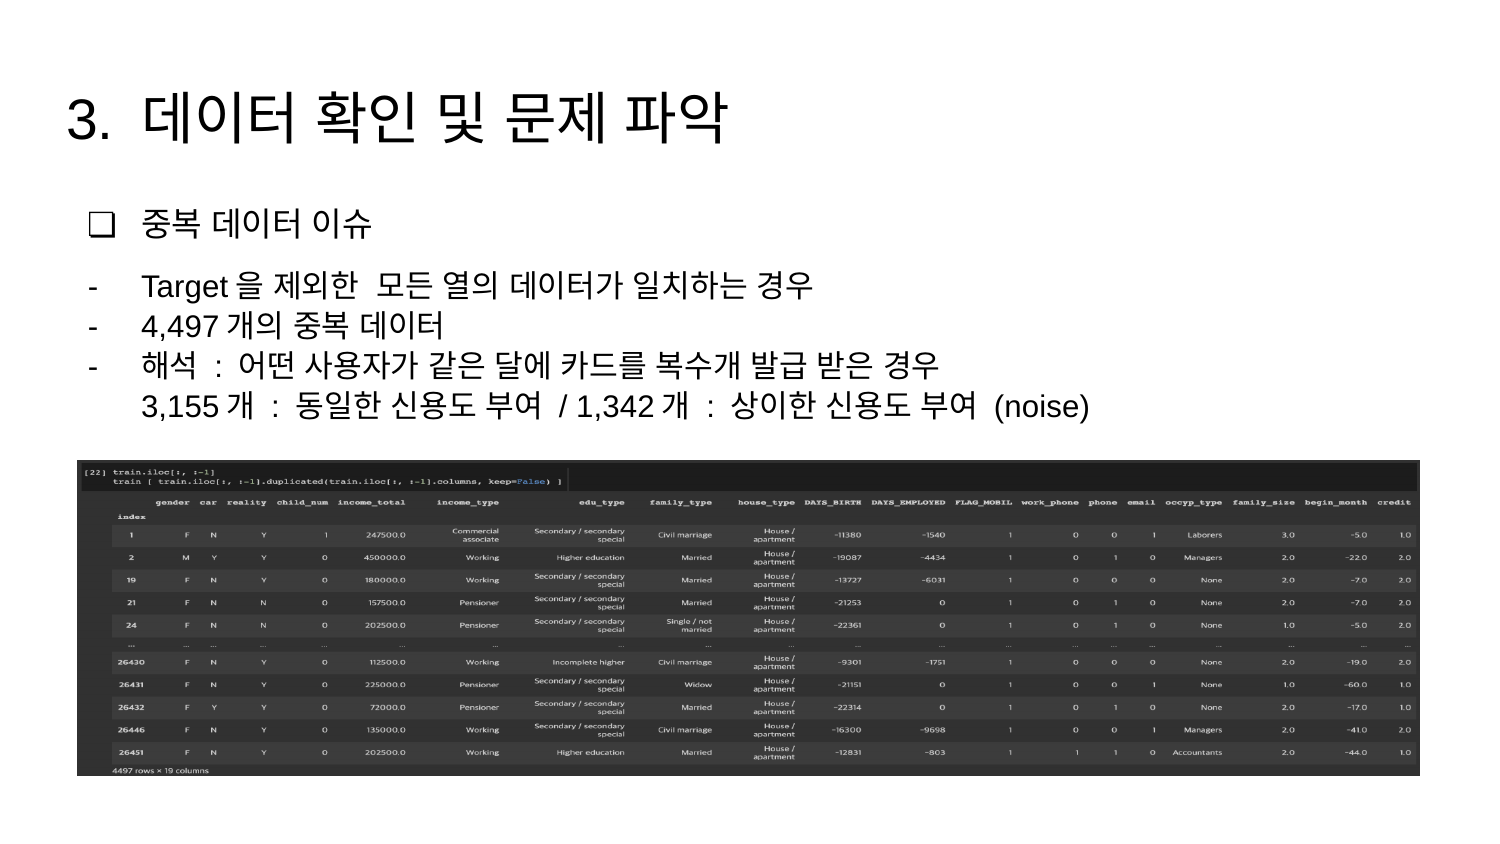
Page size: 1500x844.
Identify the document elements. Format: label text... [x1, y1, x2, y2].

title 3. 데이터 확인 및 문제 파악 [51, 72, 1449, 167]
picture [77, 460, 1421, 776]
list 중복 데이터 이슈 Target을 제외한 모든 열의 데이터가 일치하는 경우 4,497개의 중복 데이터 해석 : 어떤 사용자가 같은 달에 카드를 복수개 발급 받은 경우 3,155개 : 동일한 신용도 부여 / 1,342개 : 상이한 신용도 부여 (noise) [51, 185, 1449, 746]
